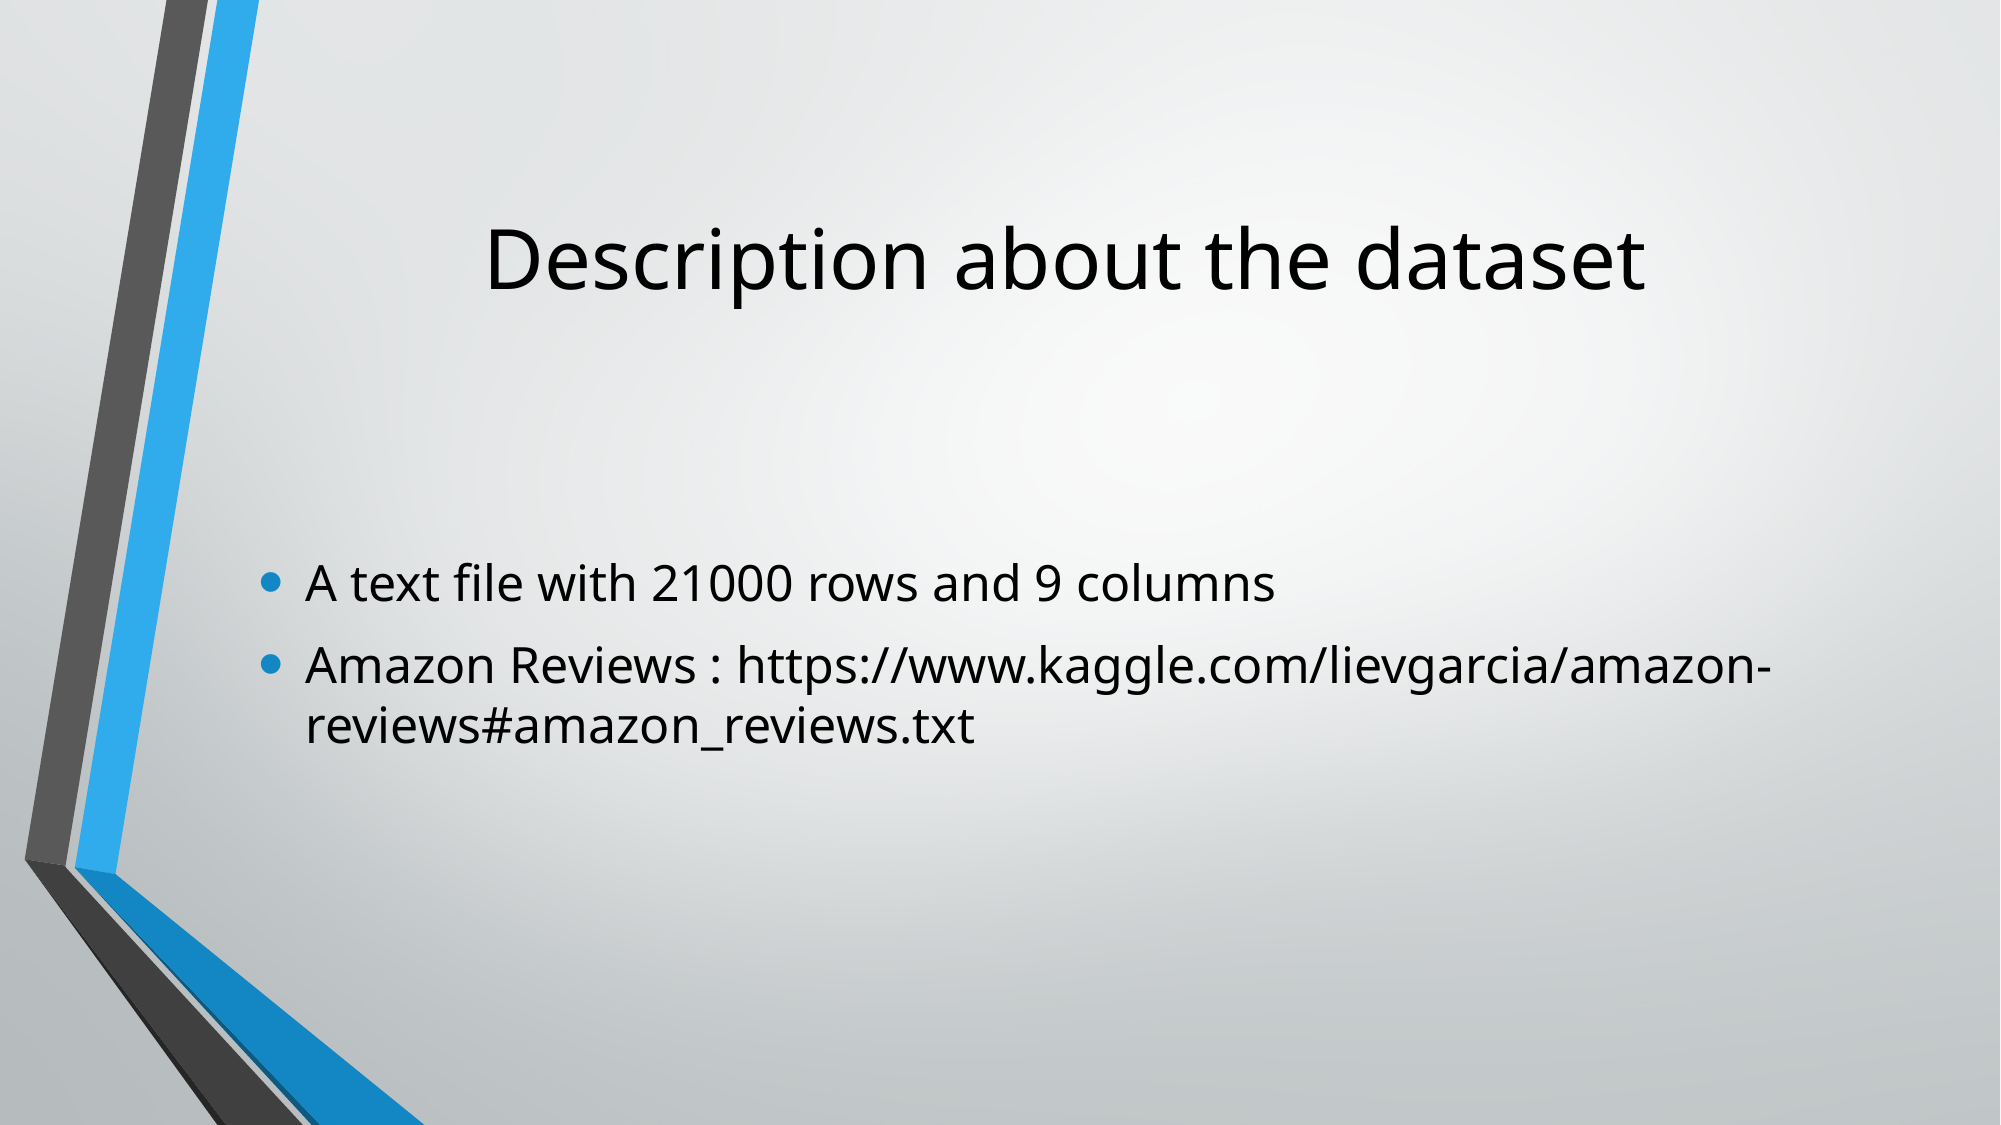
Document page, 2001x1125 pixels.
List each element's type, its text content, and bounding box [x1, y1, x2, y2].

list A text file with 21000 rows and 9 columns Amazon Reviews : https://www.kaggle.com/lievgarcia/amazon-reviews#amazon_reviews.txt [243, 437, 1887, 950]
title Description about the dataset [243, 112, 1887, 400]
